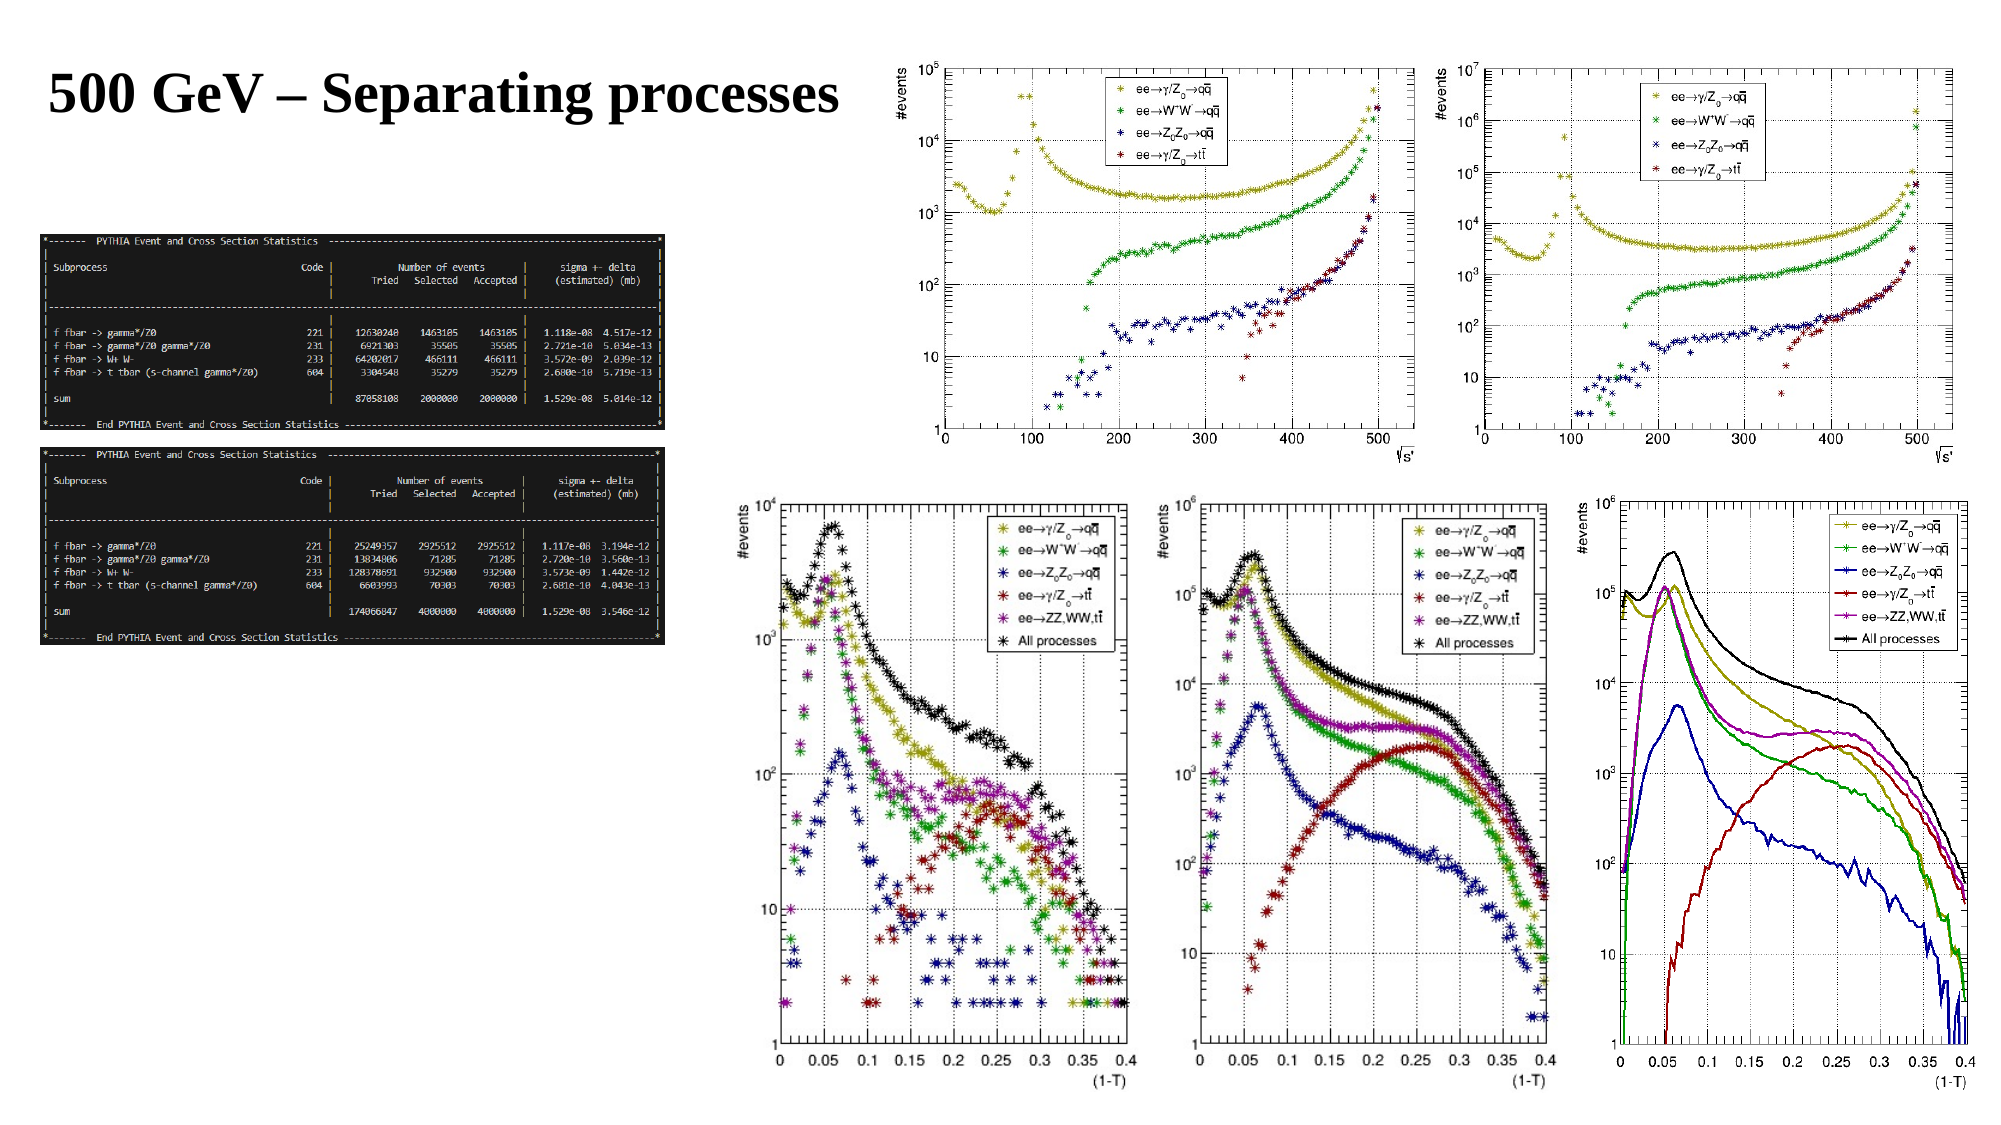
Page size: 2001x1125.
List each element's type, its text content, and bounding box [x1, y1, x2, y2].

title 500 GeV – Separating processes [33, 30, 1971, 157]
picture [1573, 491, 1979, 1092]
picture [1155, 493, 1559, 1093]
picture [1432, 58, 1956, 466]
picture [894, 58, 1418, 465]
picture [735, 492, 1142, 1092]
picture [40, 447, 665, 646]
picture [40, 234, 665, 430]
